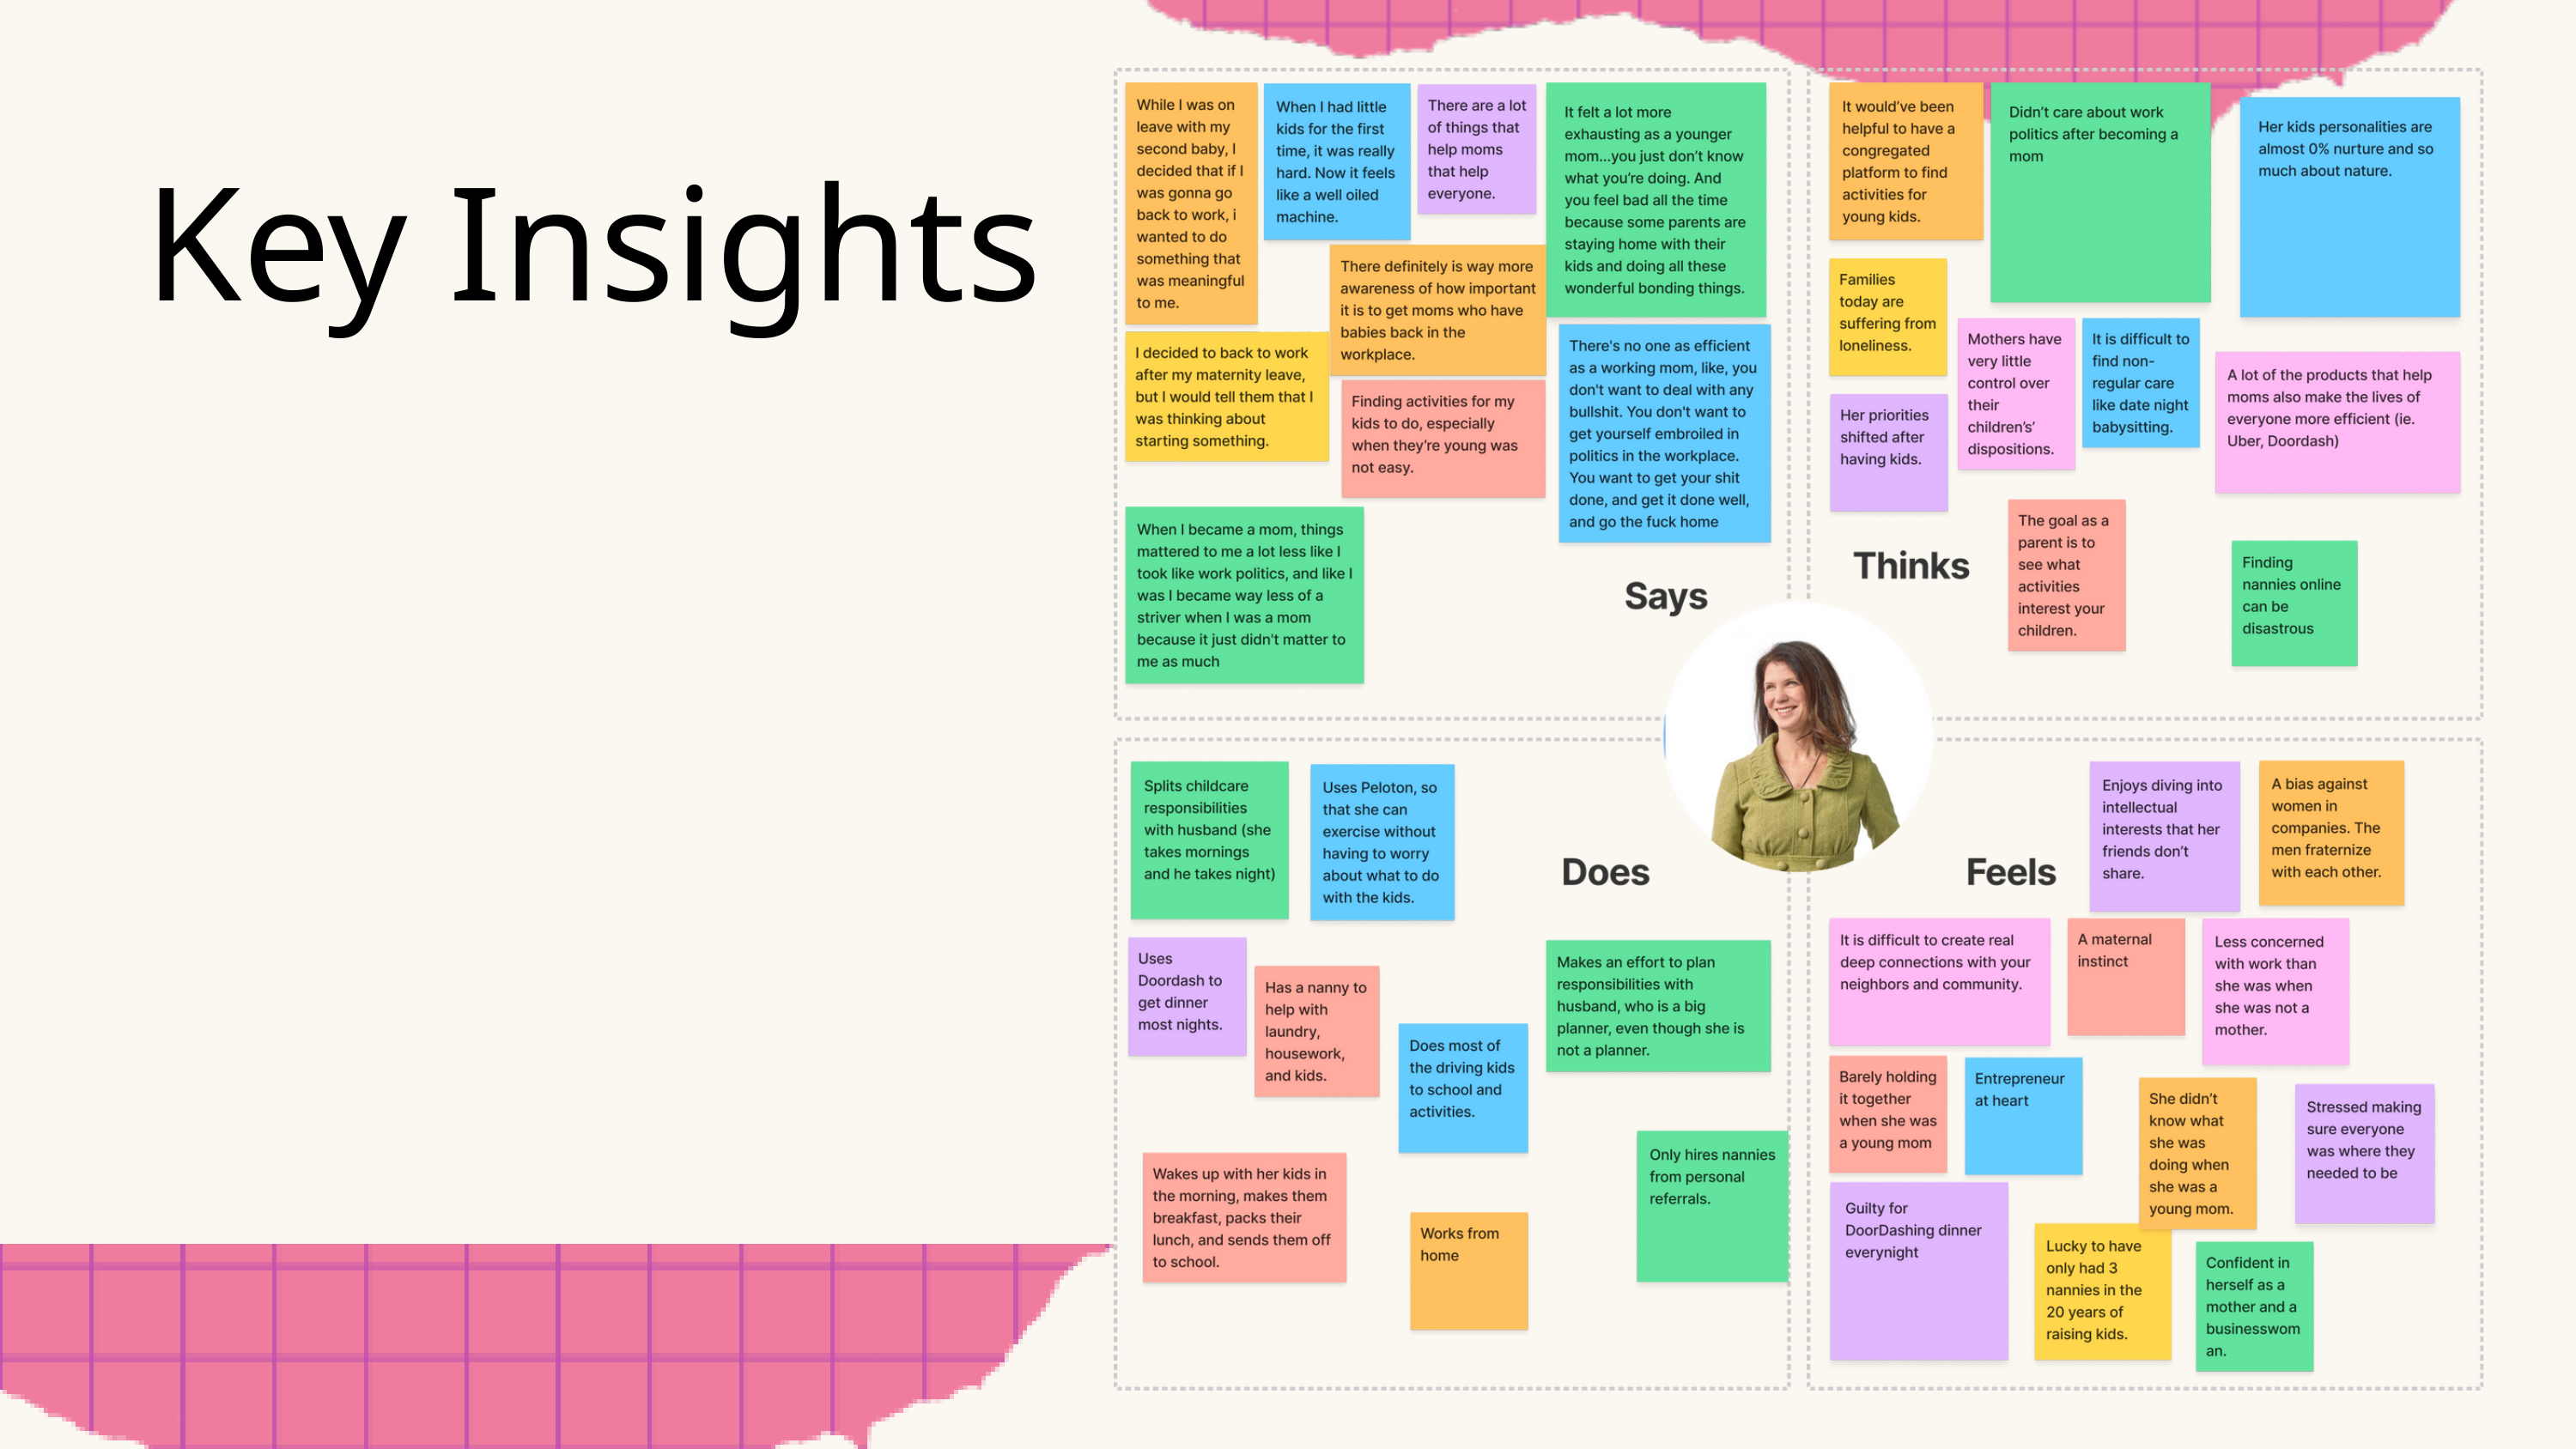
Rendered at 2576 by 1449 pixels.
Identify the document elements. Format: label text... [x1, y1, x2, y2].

text_box [1088, 0, 2509, 145]
text_box [1114, 68, 2484, 1391]
text_box [0, 1244, 1115, 1449]
text_box Key Insights [144, 143, 1114, 333]
